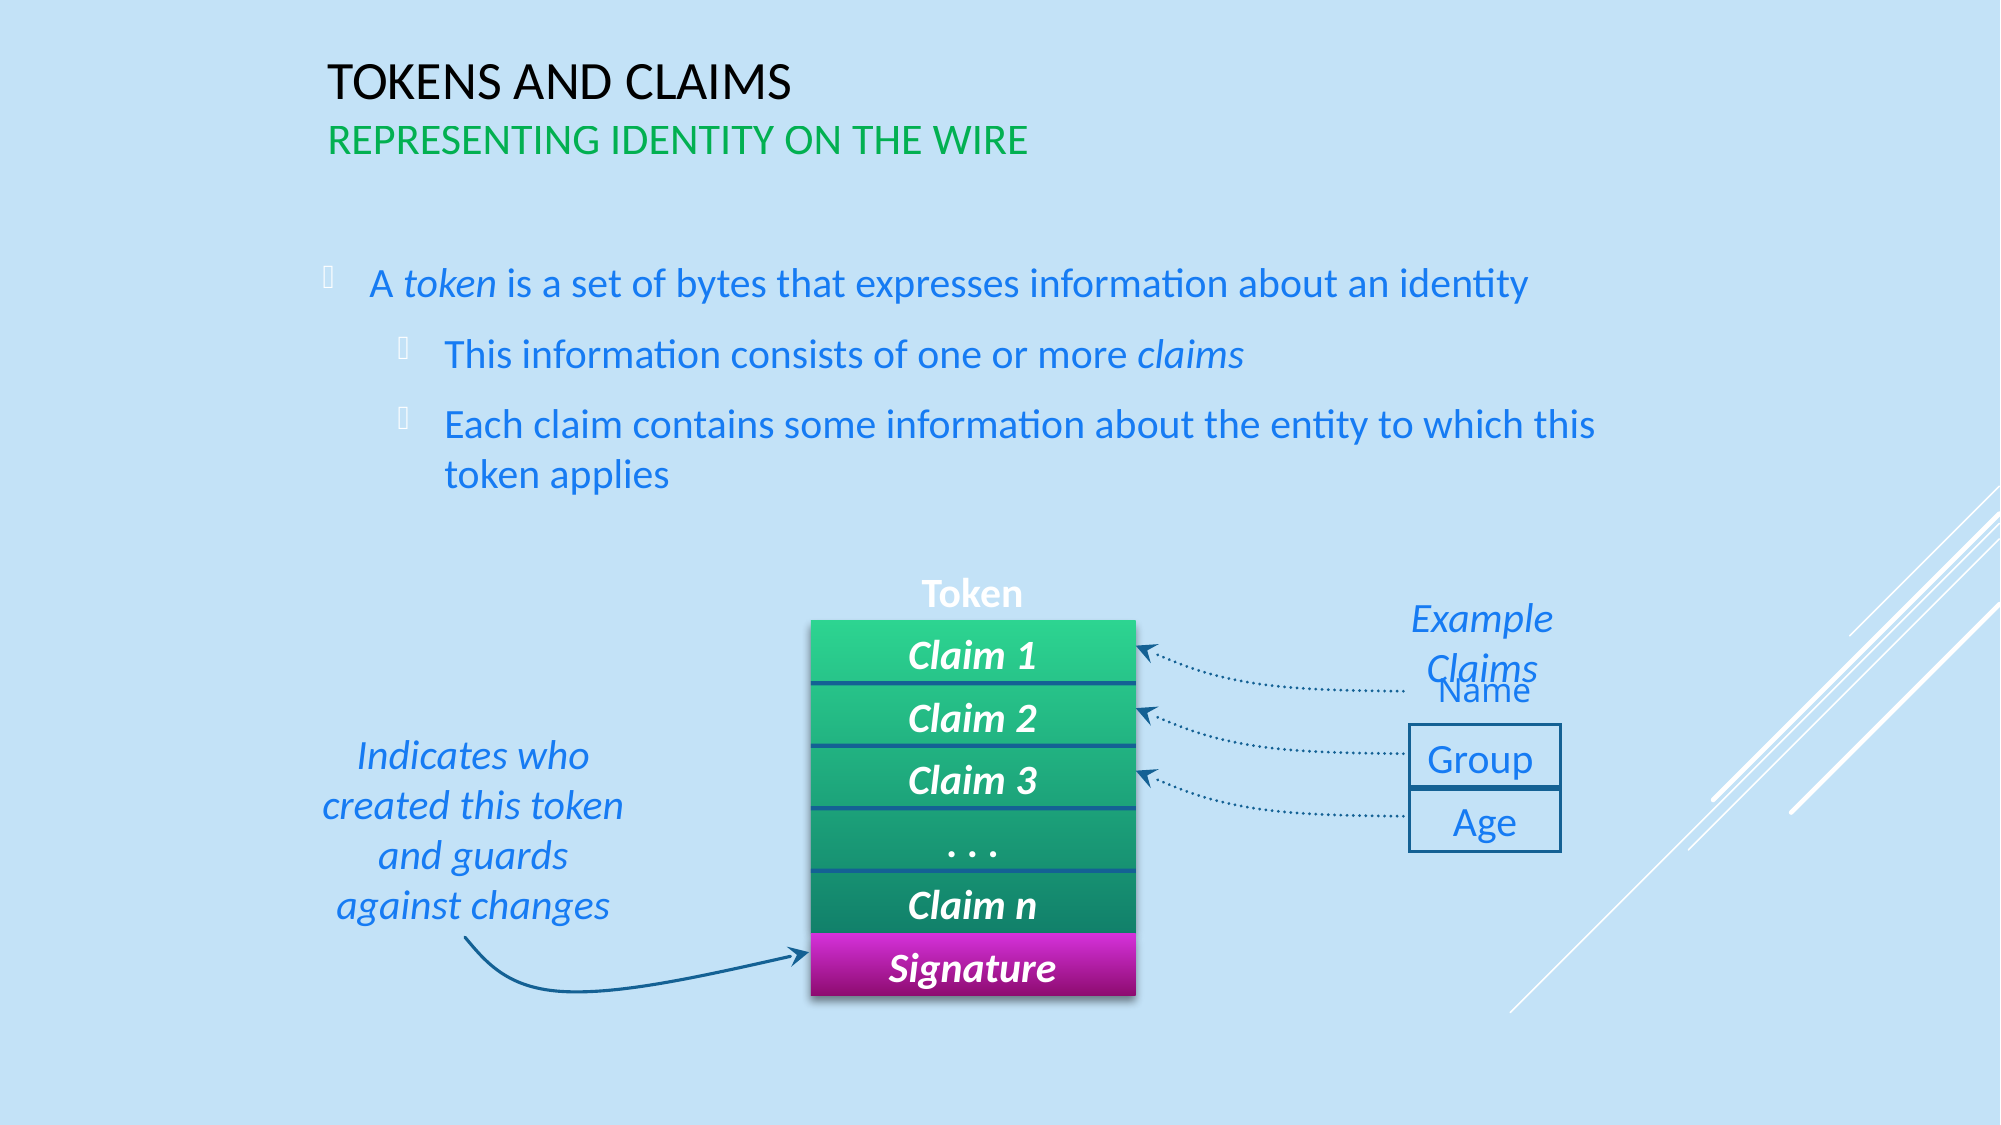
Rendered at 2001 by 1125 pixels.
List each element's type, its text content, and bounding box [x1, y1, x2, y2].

title Tokens and Claims Representing identity on the wire [312, 37, 1688, 225]
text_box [298, 720, 810, 995]
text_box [810, 937, 1137, 1000]
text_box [1137, 645, 1560, 707]
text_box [810, 620, 1137, 937]
text_box Example Claims [1348, 583, 1617, 698]
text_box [1137, 707, 1562, 770]
list A token is a set of bytes that expresses information about an identity This information consists of one or more claims Each claim contains some information about the entity to which this token applies [307, 242, 1683, 510]
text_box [1137, 770, 1562, 853]
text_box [810, 557, 1137, 620]
